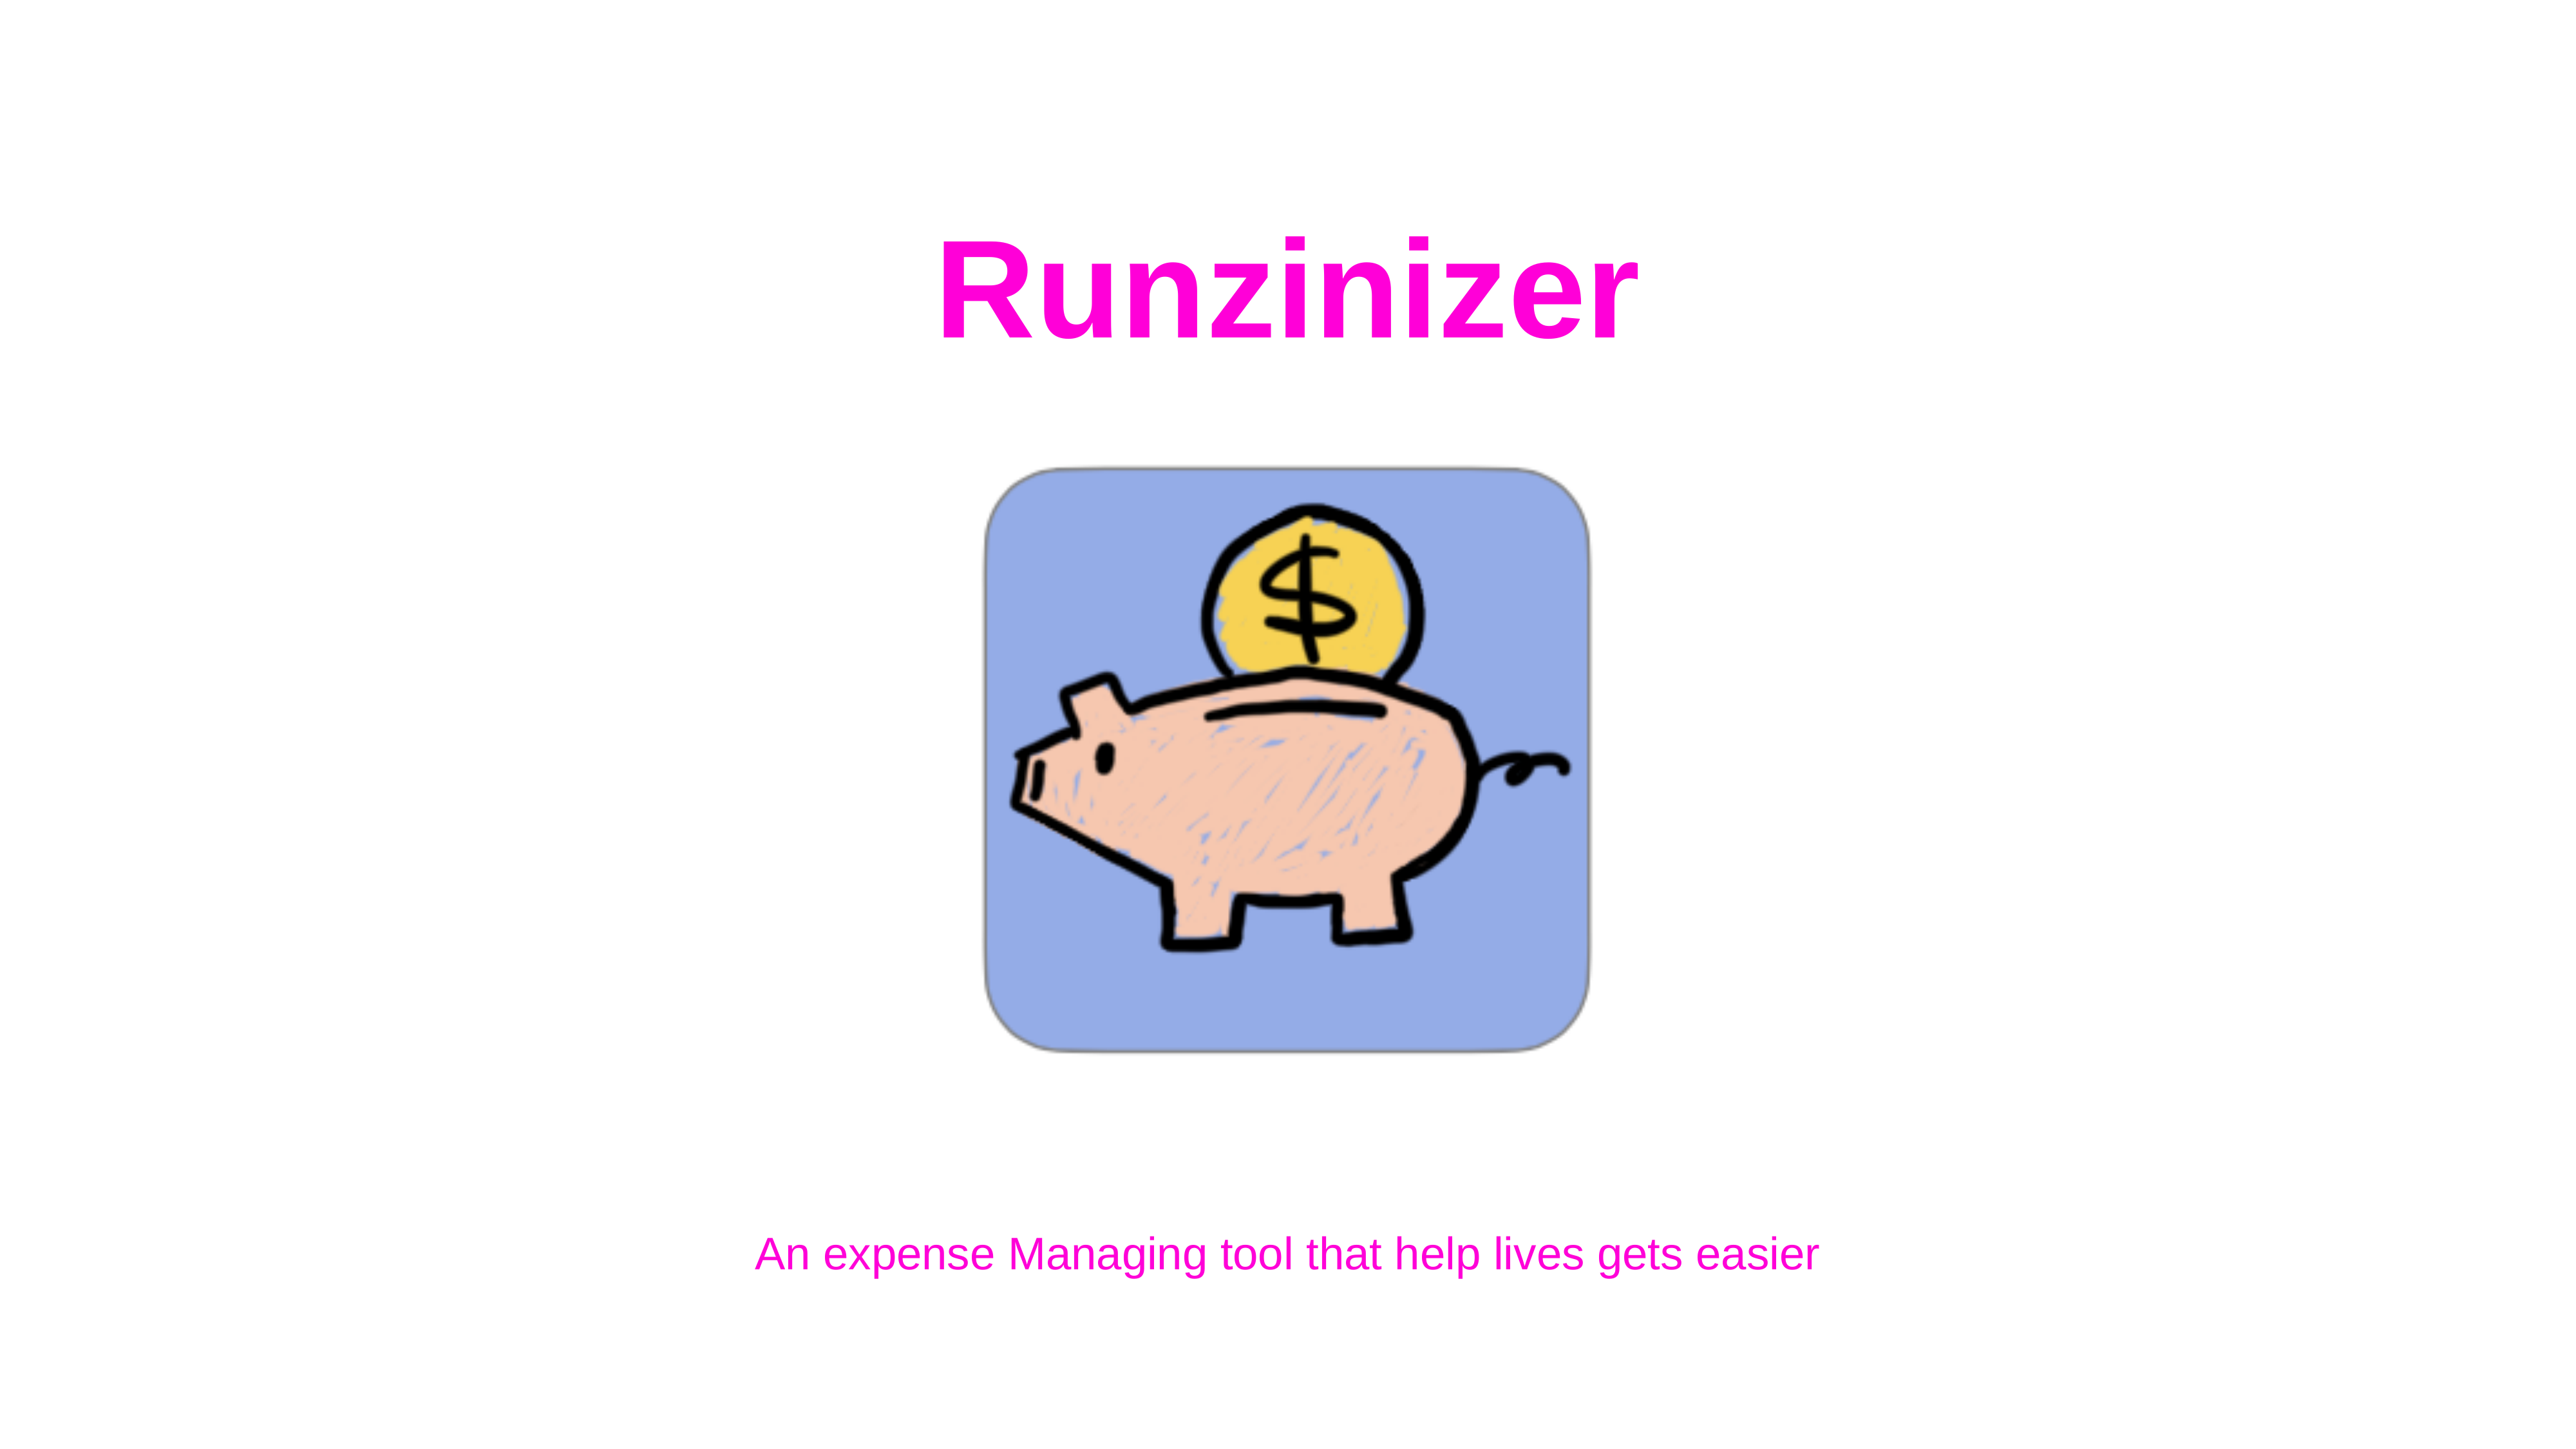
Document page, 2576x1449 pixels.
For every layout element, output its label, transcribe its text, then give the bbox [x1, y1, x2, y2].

text_box Runzinizer [929, 193, 1647, 507]
picture [930, 428, 1646, 1092]
text_box An expense Managing tool that help lives gets easier [749, 1218, 1827, 1284]
